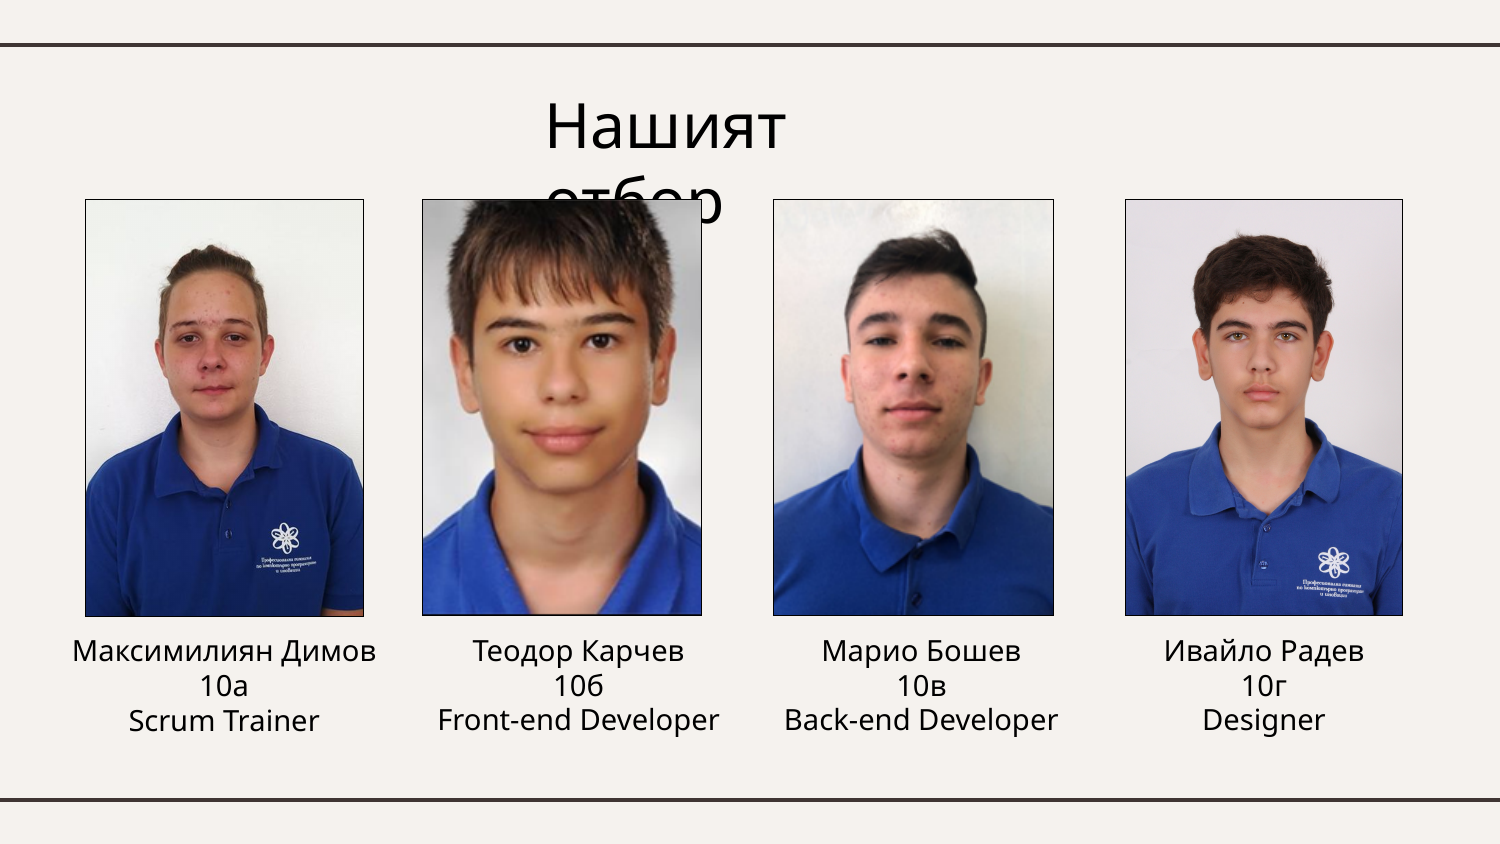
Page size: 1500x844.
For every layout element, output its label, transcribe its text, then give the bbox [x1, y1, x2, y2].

text_box Теодор Карчев 10б Front-end Developer [407, 616, 750, 740]
picture [773, 199, 1054, 616]
picture [1125, 199, 1403, 616]
title Нашият отбор [529, 70, 971, 165]
picture [84, 199, 364, 618]
picture [421, 199, 702, 616]
text_box Ивайло Радев 10г Designer [1092, 616, 1436, 740]
subtitle Максимилиян Димов 10а Scrum Trainer [41, 616, 407, 740]
text_box Марио Бошев 10в Back-end Developer [750, 616, 1092, 740]
